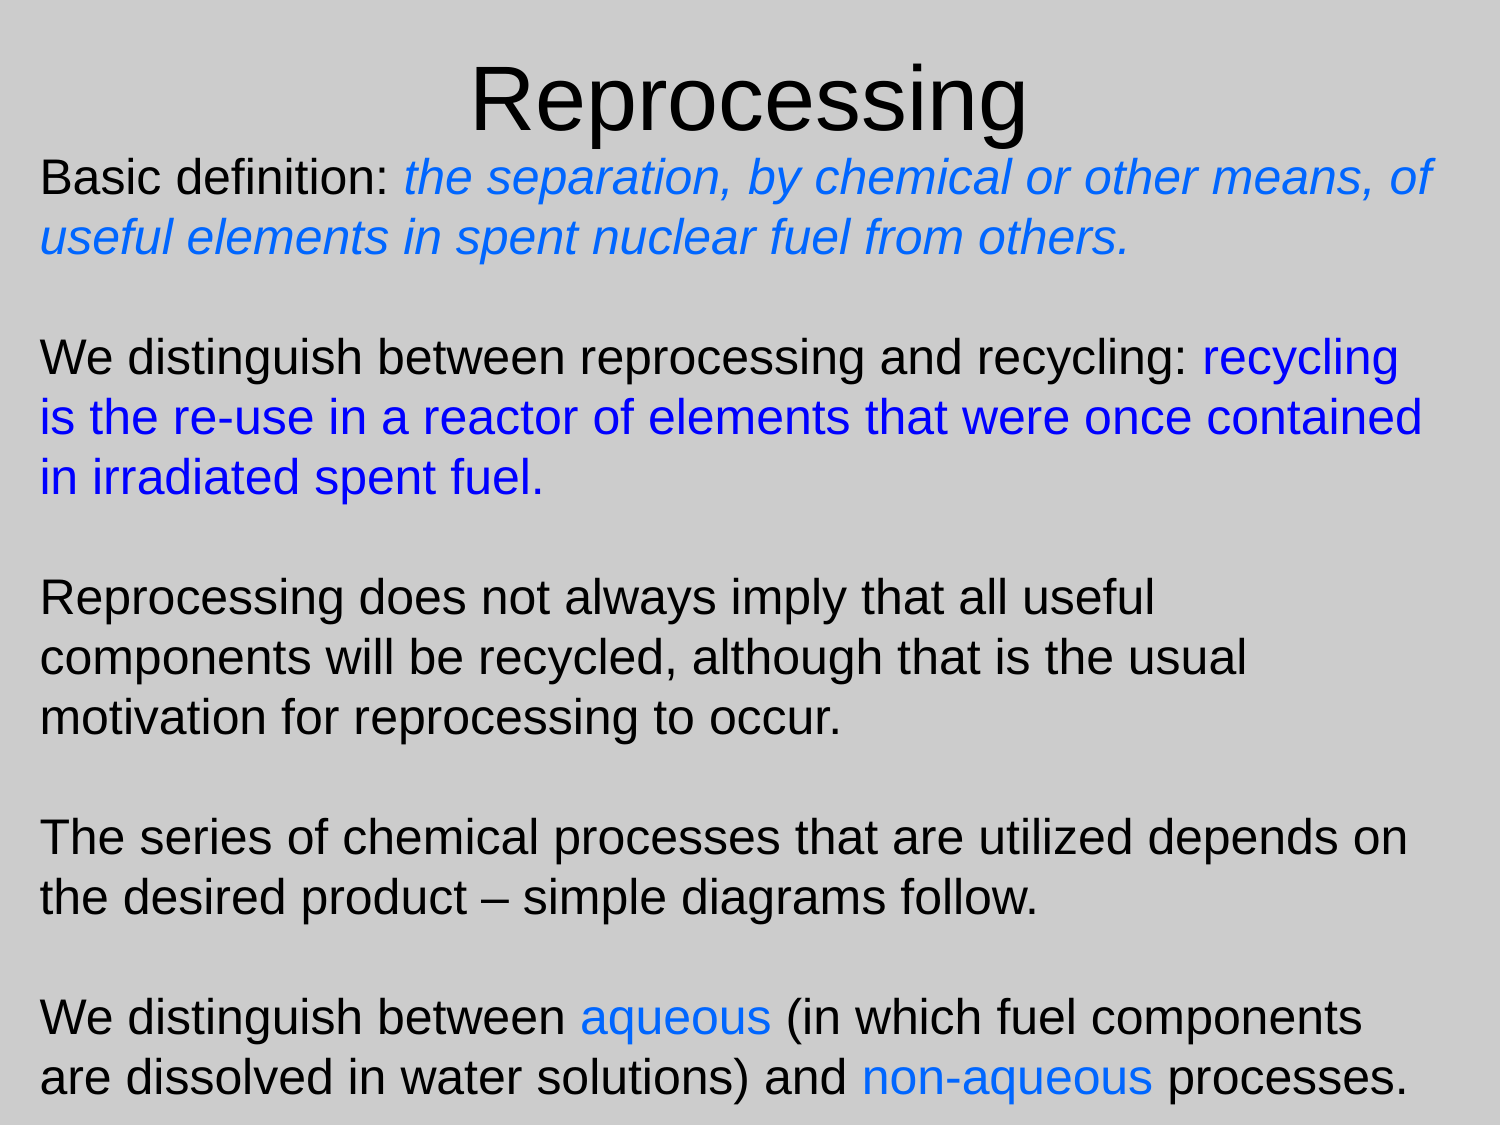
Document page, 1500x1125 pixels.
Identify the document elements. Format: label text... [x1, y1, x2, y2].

title Reprocessing [74, 0, 1426, 137]
text_box Basic definition: the separation, by chemical or other means, of useful elements in spent nuclear fuel from others. We distinguish between reprocessing and recycling: recycling is the re-use in a reactor of elements that were once contained in irradiated spent fuel. Reprocessing does not always imply that all useful components will be recycled, although that is the usual motivation for reprocessing to occur. The series of chemical processes that are utilized depends on the desired product – simple diagrams follow. We distinguish between aqueous (in which fuel components are dissolved in water solutions) and non-aqueous processes. [24, 137, 1453, 1113]
